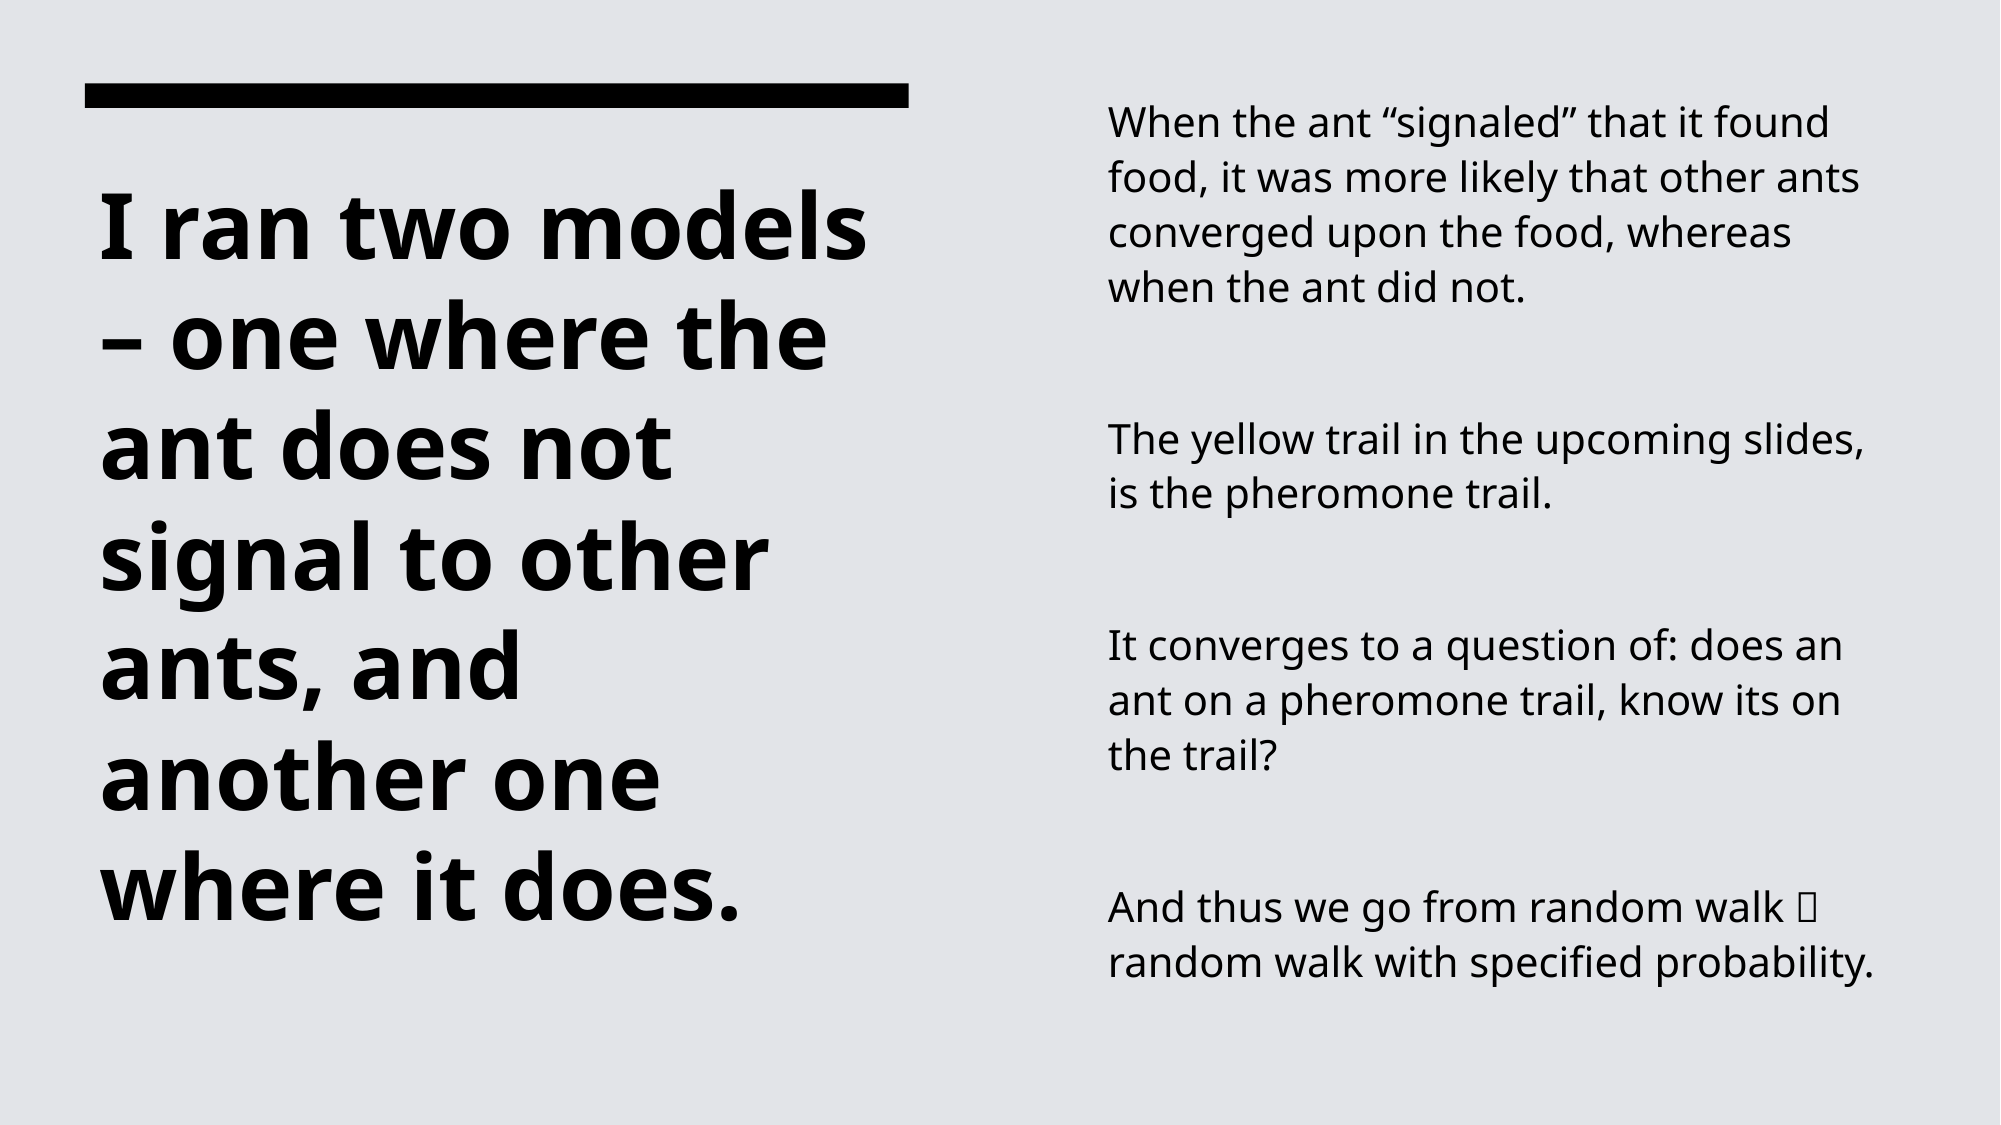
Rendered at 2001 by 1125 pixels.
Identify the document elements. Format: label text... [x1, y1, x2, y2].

list When the ant “signaled” that it found food, it was more likely that other ants converged upon the food, whereas when the ant did not. The yellow trail in the upcoming slides, is the pheromone trail. It converges to a question of: does an ant on a pheromone trail, know its on the trail? And thus we go from random walk  random walk with specified probability. [1092, 83, 1917, 958]
title I ran two models – one where the ant does not signal to other ants, and another one where it does. [84, 160, 909, 960]
